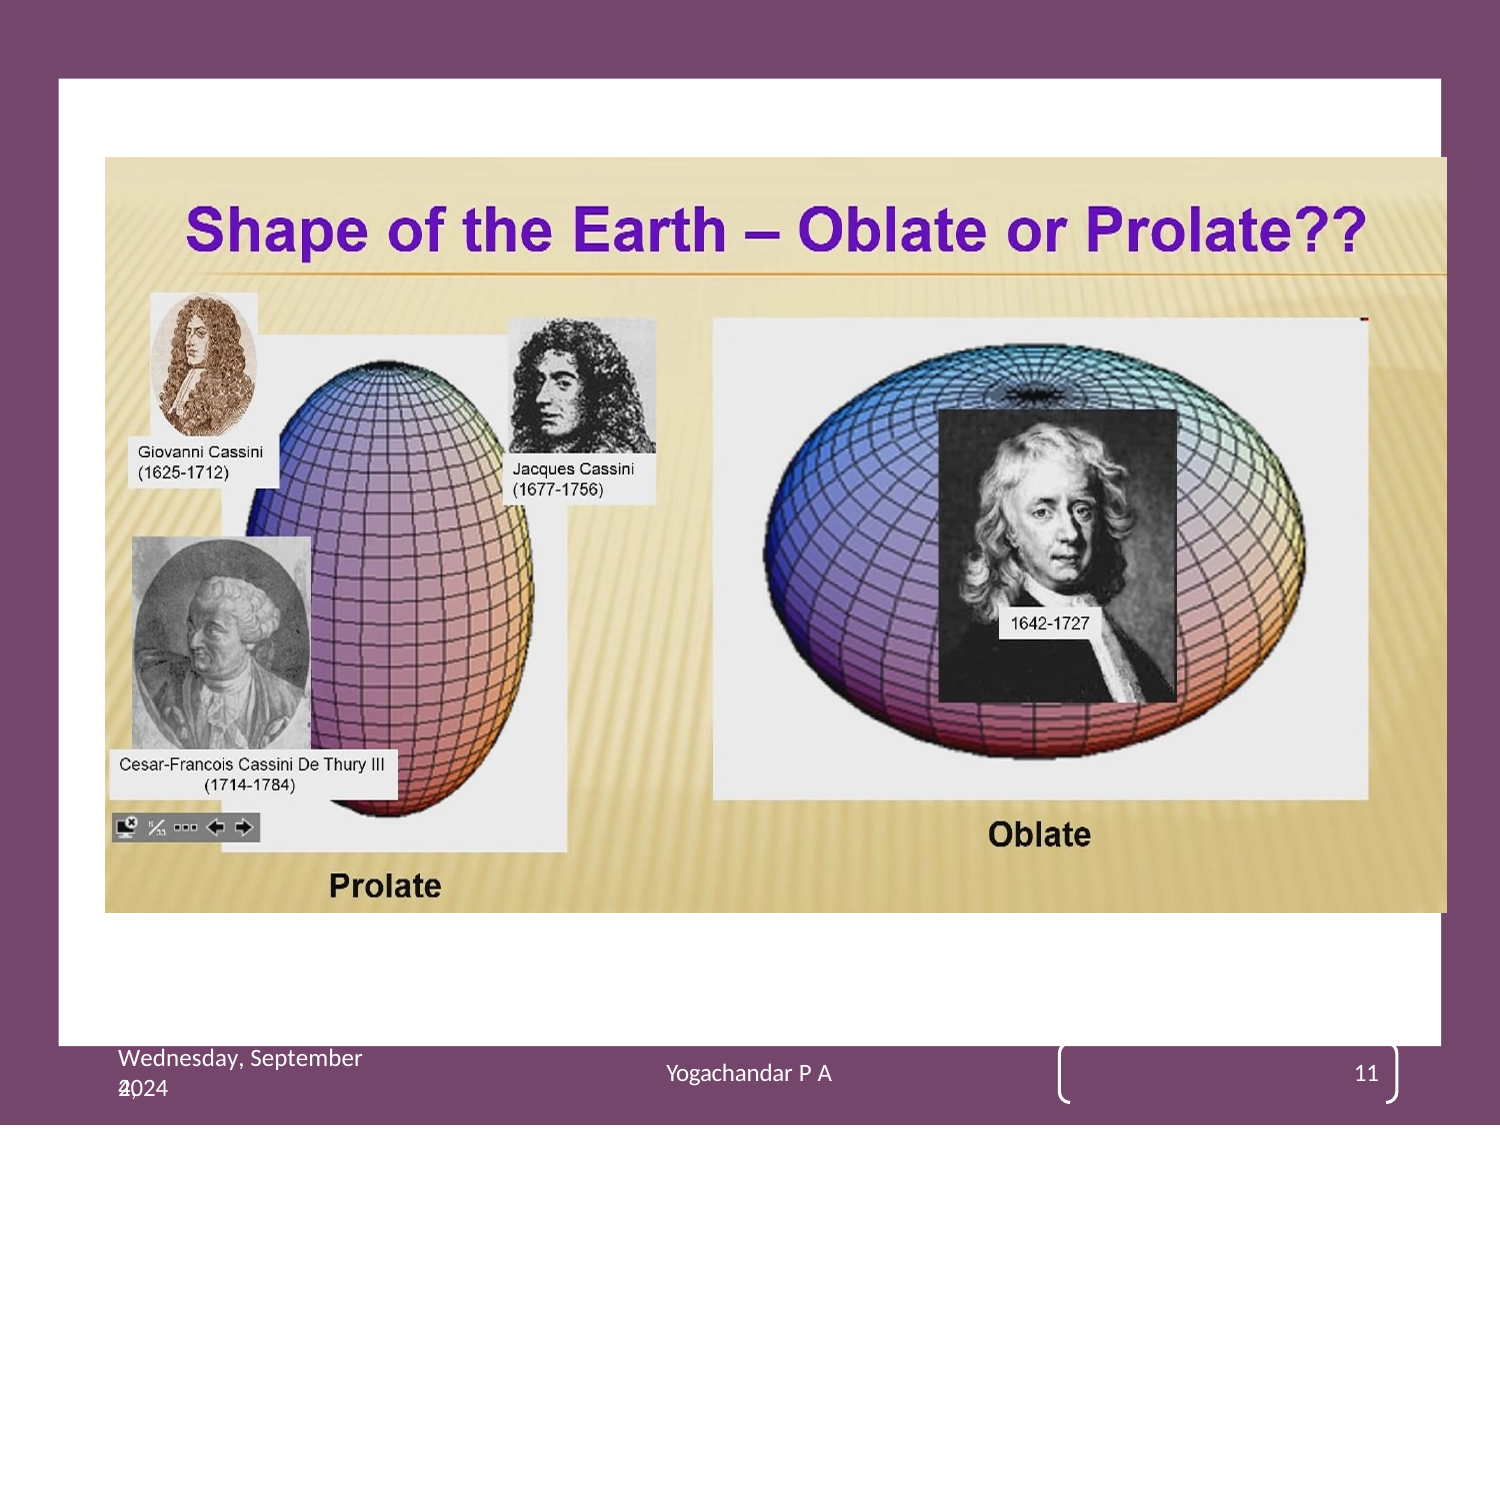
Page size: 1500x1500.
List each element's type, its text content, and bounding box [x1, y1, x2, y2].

text_box Wednesday, September 4, [116, 1053, 384, 1102]
text_box 2024 [116, 1075, 171, 1102]
text_box [1386, 1053, 1397, 1103]
text_box [0, 0, 1500, 1125]
text_box 11 [1351, 1054, 1382, 1087]
text_box [1059, 1053, 1071, 1103]
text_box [58, 78, 1447, 1047]
text_box Yogachandar P A [664, 1054, 836, 1087]
